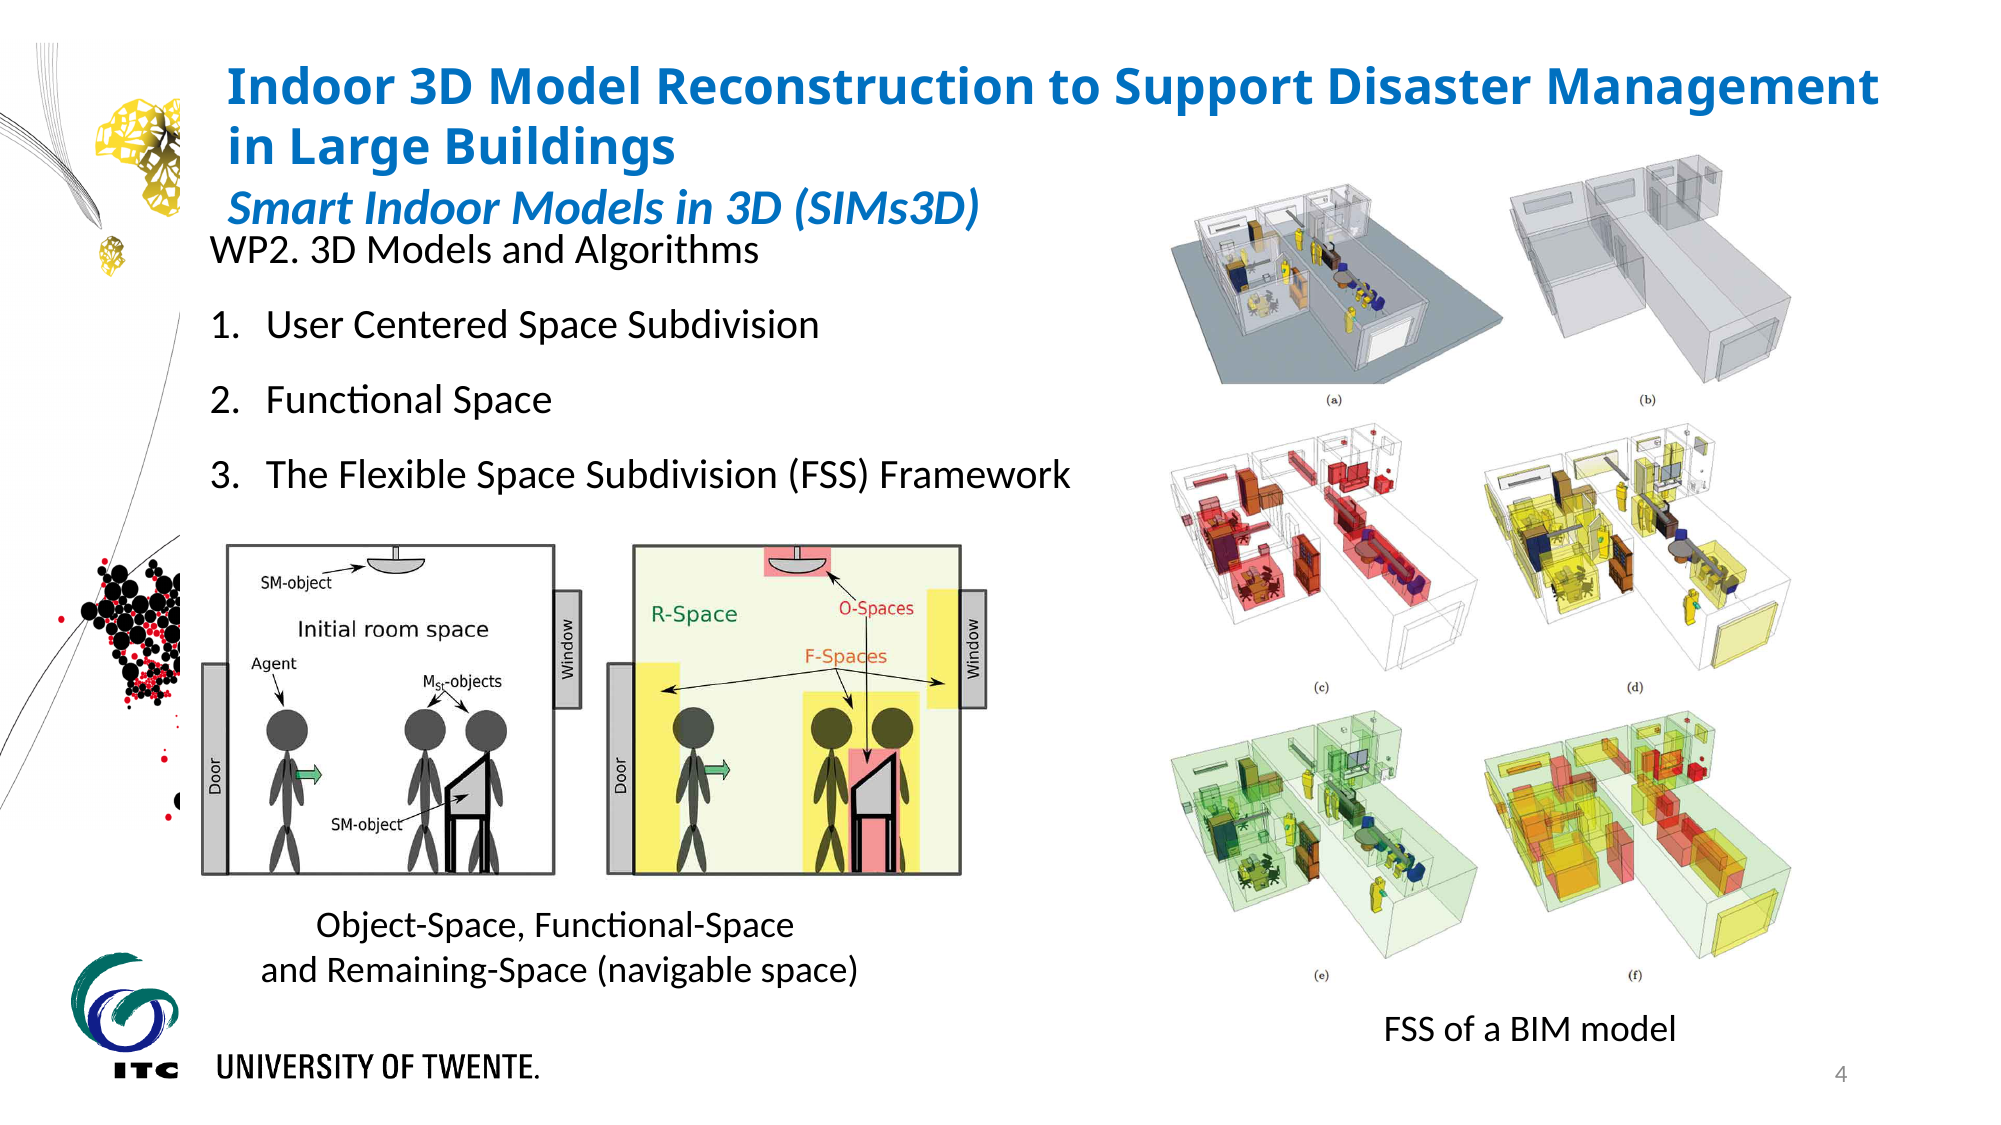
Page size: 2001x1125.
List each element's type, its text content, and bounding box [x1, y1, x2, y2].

text_box FSS of a BIM model [1369, 996, 1693, 1057]
text_box Object-Space, Functional-Space and Remaining-Space (navigable space) [245, 892, 875, 998]
text_box Indoor 3D Model Reconstruction to Support Disaster Management in Large Buildings Smart Indoor Models in 3D (SIMs3D) [213, 47, 1931, 302]
picture [0, 39, 180, 830]
picture [1169, 153, 1793, 983]
picture [54, 945, 560, 1102]
slide_number 4 [1792, 1042, 1863, 1103]
picture [200, 543, 988, 880]
text_box WP2. 3D Models and Algorithms User Centered Space Subdivision Functional Space The Flexible Space Subdivision (FSS) Framework [194, 189, 1109, 579]
